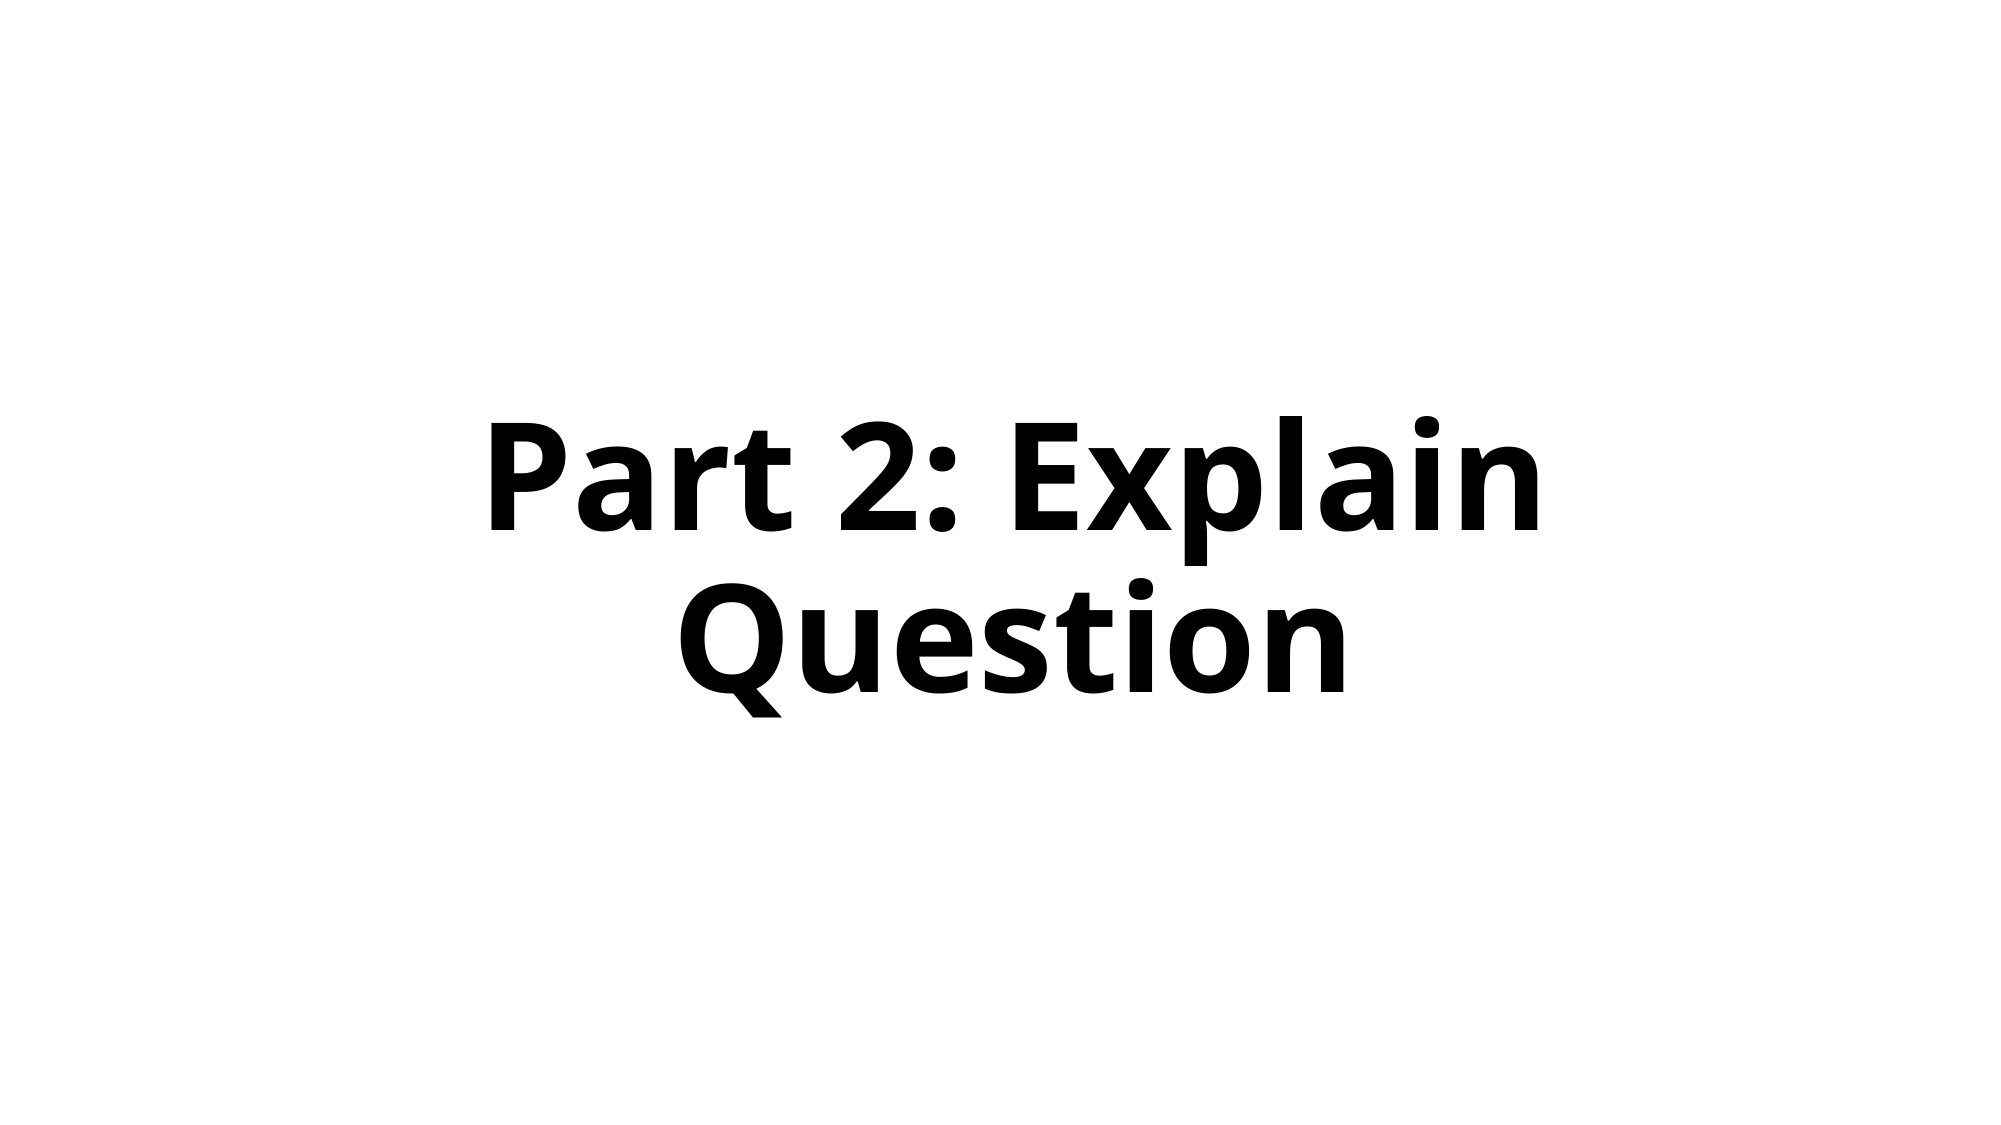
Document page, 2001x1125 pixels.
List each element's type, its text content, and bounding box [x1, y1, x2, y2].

text_box Part 2: Explain Question [362, 345, 1666, 780]
